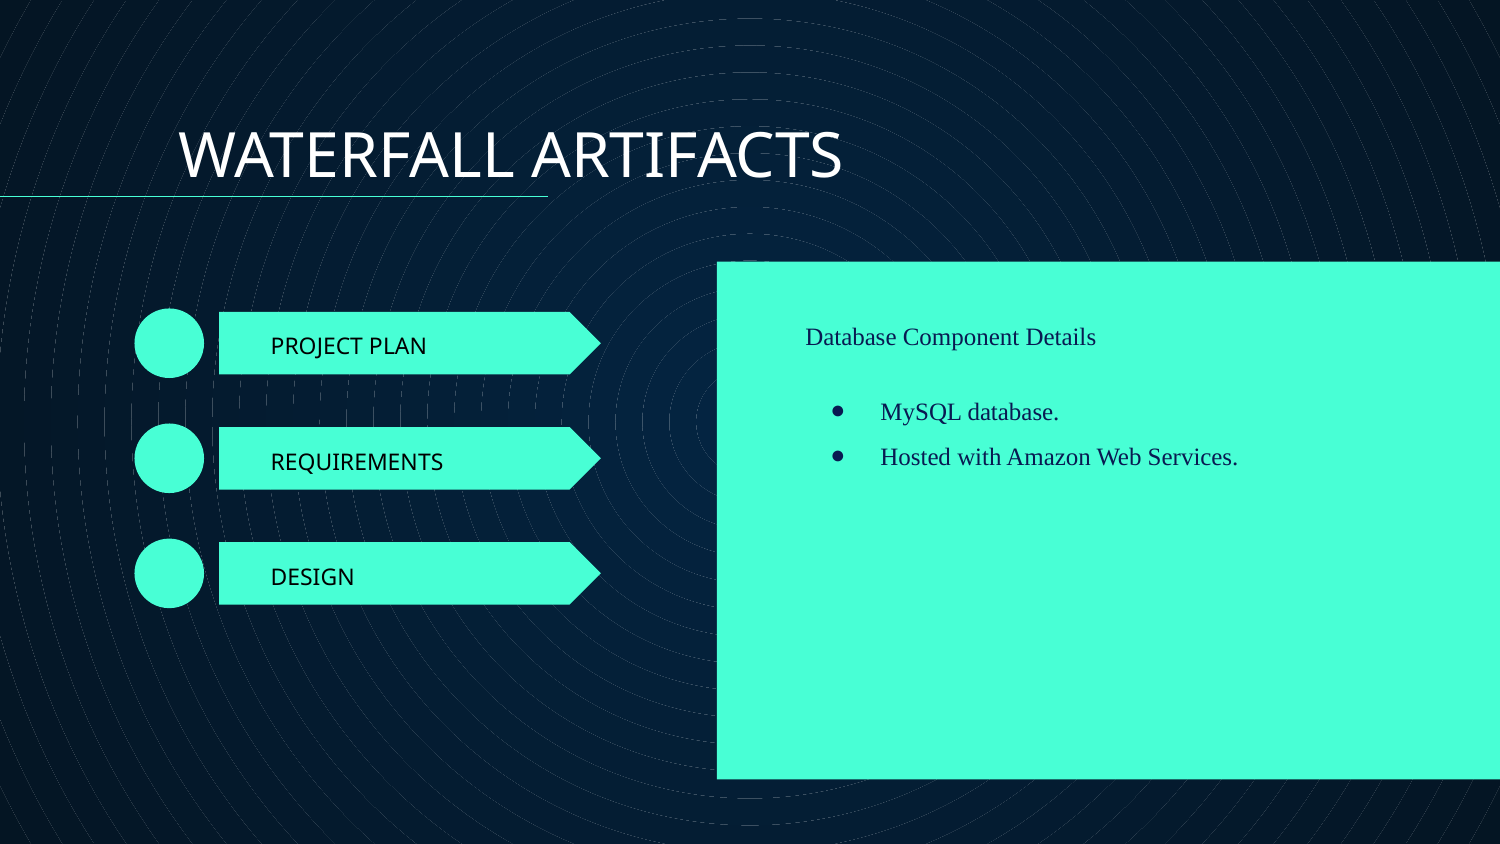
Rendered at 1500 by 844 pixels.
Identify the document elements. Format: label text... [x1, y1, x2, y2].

title PROJECT PLAN [255, 342, 597, 375]
text_box Database Component Details MySQL database. Hosted with Amazon Web Services. [716, 261, 1500, 780]
text_box [134, 308, 205, 379]
text_box [219, 427, 601, 490]
title REQUIREMENTS [255, 457, 597, 490]
title DESIGN [255, 572, 597, 605]
text_box [134, 538, 205, 609]
text_box [134, 423, 205, 494]
text_box [219, 542, 601, 605]
text_box [219, 311, 601, 375]
title WATERFALL ARTIFACTS [163, 105, 1449, 206]
